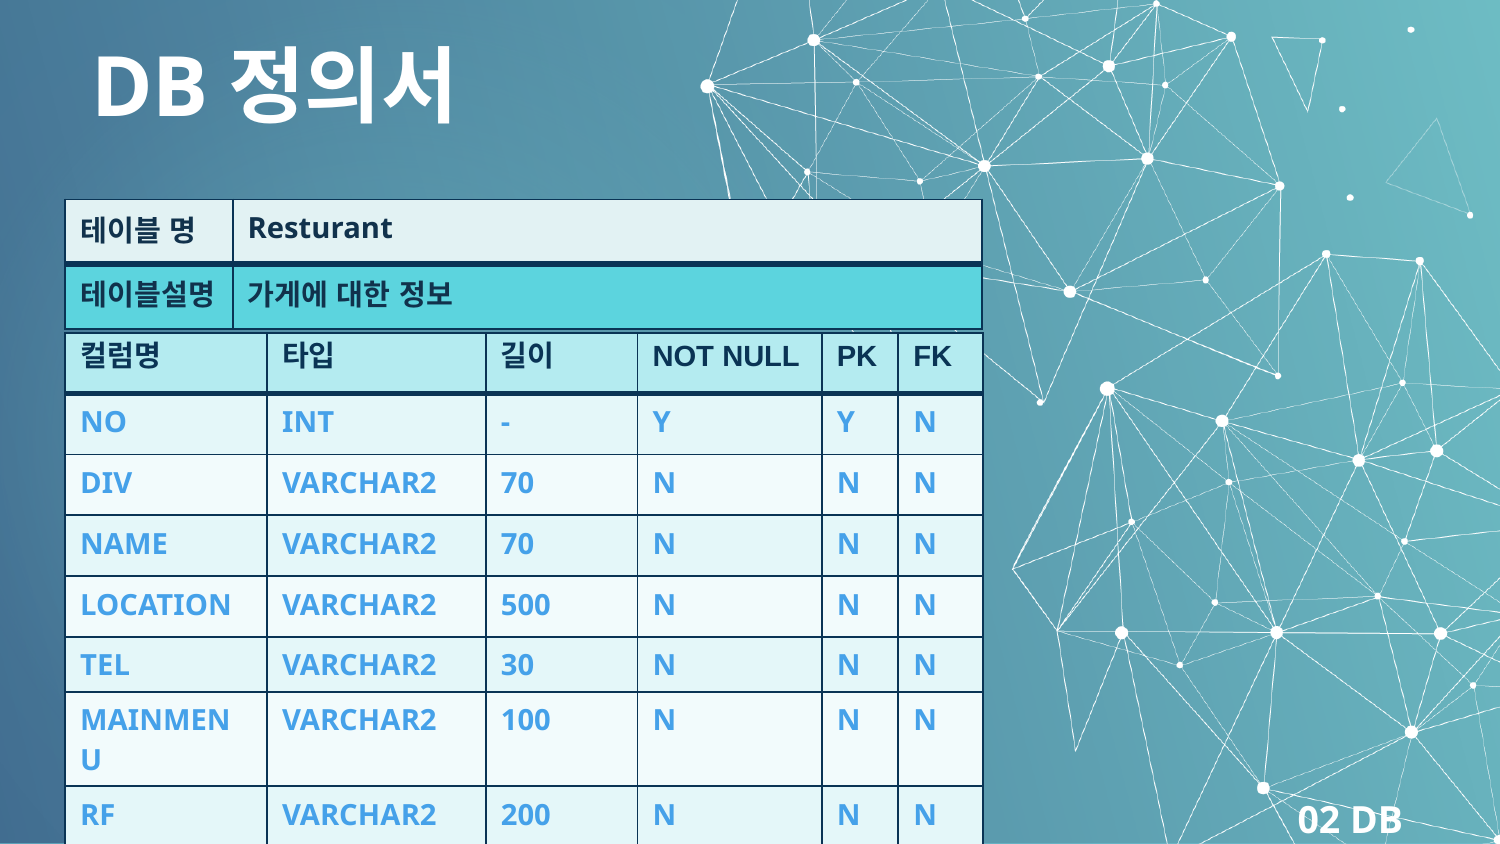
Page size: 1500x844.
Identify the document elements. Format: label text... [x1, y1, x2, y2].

table_cell 30 [487, 638, 637, 691]
table_cell N [899, 577, 982, 636]
table_cell 100 [487, 693, 637, 785]
table_cell INT [268, 396, 485, 454]
table_cell 70 [487, 455, 637, 514]
text_box DB정의서 [76, 18, 483, 145]
table_cell N [638, 516, 821, 575]
table_cell RF [66, 787, 266, 844]
table_cell N [823, 516, 897, 575]
table_cell N [899, 455, 982, 514]
table_header FK [899, 334, 982, 391]
table_cell - [487, 396, 637, 454]
table_cell N [899, 787, 982, 844]
table_cell N [638, 638, 821, 691]
table_cell N [823, 787, 897, 844]
table_header 길이 [487, 334, 637, 391]
table_cell 테이블설명 [66, 267, 232, 328]
table_cell N [823, 577, 897, 636]
table_cell N [899, 693, 982, 785]
table_cell Y [823, 396, 897, 454]
table_cell DIV [66, 455, 266, 514]
table_cell MAINMENU [66, 693, 266, 785]
picture [0, 0, 1500, 844]
table_cell TEL [66, 638, 266, 691]
table_cell 70 [487, 516, 637, 575]
table_cell N [899, 638, 982, 691]
table_cell N [823, 693, 897, 785]
table_cell NAME [66, 516, 266, 575]
table_cell 200 [487, 787, 637, 844]
text_box 02 DB테이블 [1282, 780, 1500, 844]
table_cell N [899, 396, 982, 454]
table_header PK [823, 334, 897, 391]
table_cell VARCHAR2 [268, 787, 485, 844]
table_cell N [638, 455, 821, 514]
table_cell N [638, 577, 821, 636]
table_cell NO [66, 396, 266, 454]
table_header 테이블 명 [66, 200, 232, 261]
table_header NOT NULL [638, 334, 821, 391]
table_cell LOCATION [66, 577, 266, 636]
table_cell Y [638, 396, 821, 454]
table_cell 가게에 대한 정보 [234, 267, 981, 328]
table_cell VARCHAR2 [268, 693, 485, 785]
table_cell N [899, 516, 982, 575]
table_cell N [823, 455, 897, 514]
table_cell VARCHAR2 [268, 516, 485, 575]
table_header Resturant [234, 200, 981, 261]
table_header 컬럼명 [66, 334, 266, 391]
table_header 타입 [268, 334, 485, 391]
table_cell N [638, 693, 821, 785]
table_cell VARCHAR2 [268, 577, 485, 636]
table_cell VARCHAR2 [268, 455, 485, 514]
table_cell N [638, 787, 821, 844]
table_cell 500 [487, 577, 637, 636]
table_cell N [823, 638, 897, 691]
table_cell VARCHAR2 [268, 638, 485, 691]
